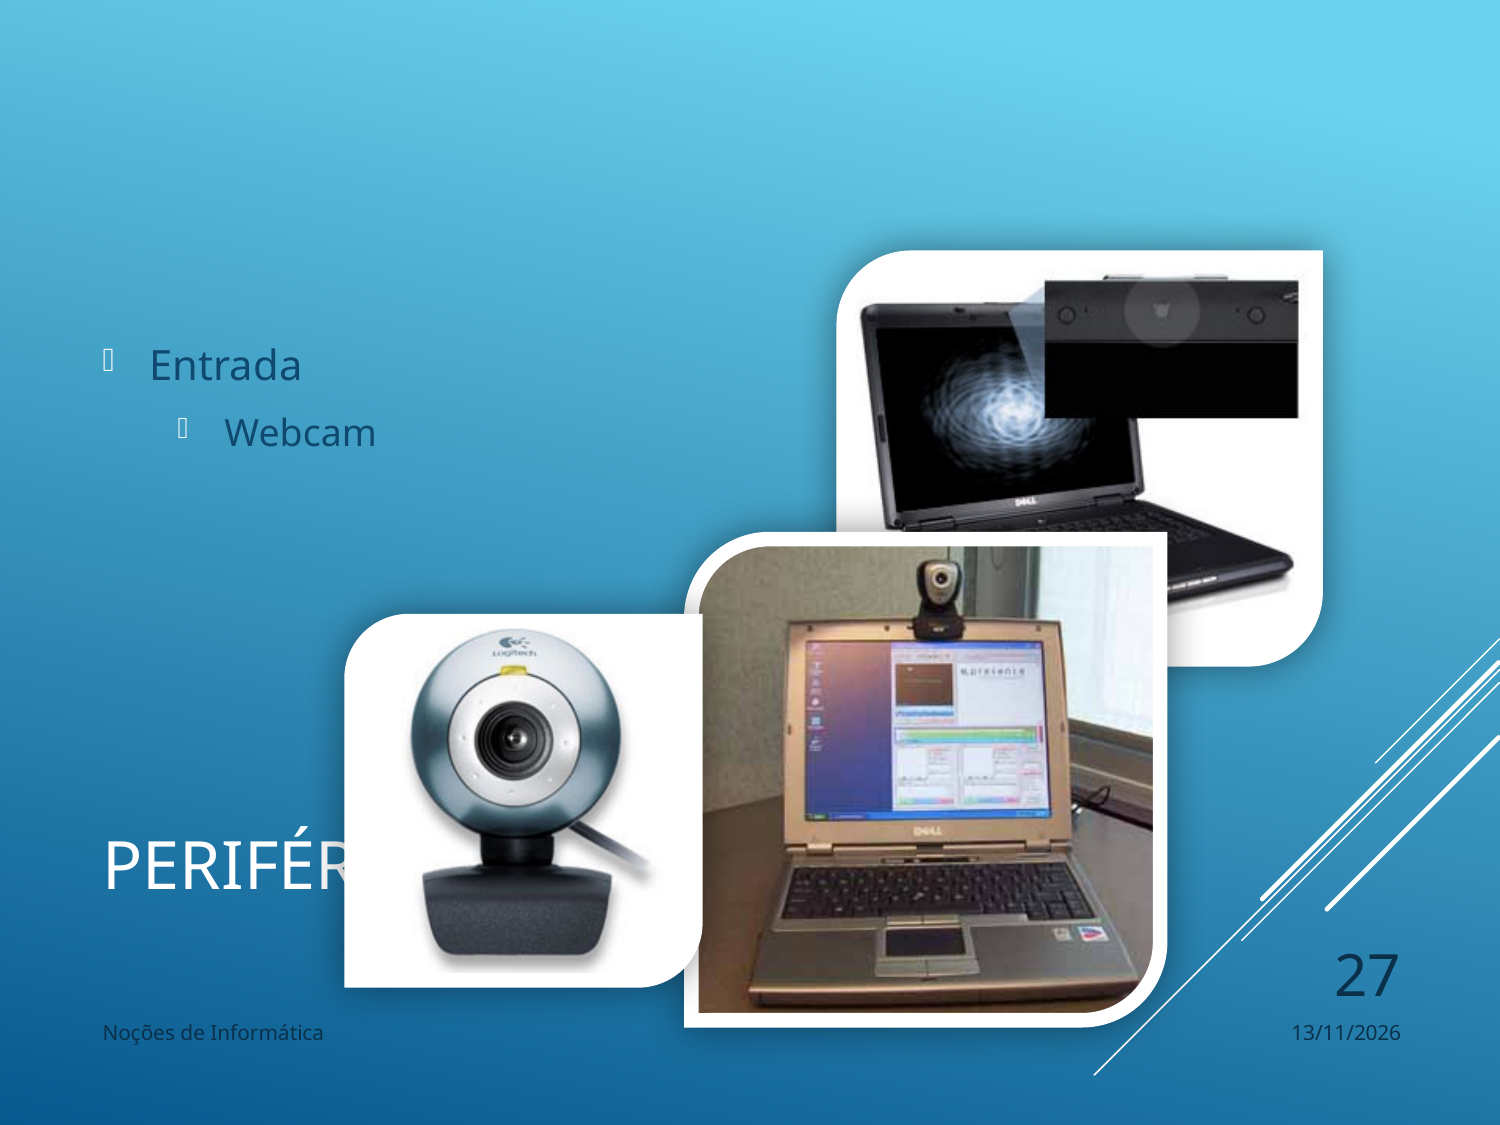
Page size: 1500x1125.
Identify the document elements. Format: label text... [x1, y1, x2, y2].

slide_number 27 [1275, 915, 1416, 1025]
footer Noções de Informática [87, 1012, 1041, 1073]
picture [351, 257, 1316, 1021]
title Periféricos do computador [87, 737, 323, 988]
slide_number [1218, 1012, 1416, 1073]
list Entrada Webcam [87, 87, 1163, 706]
